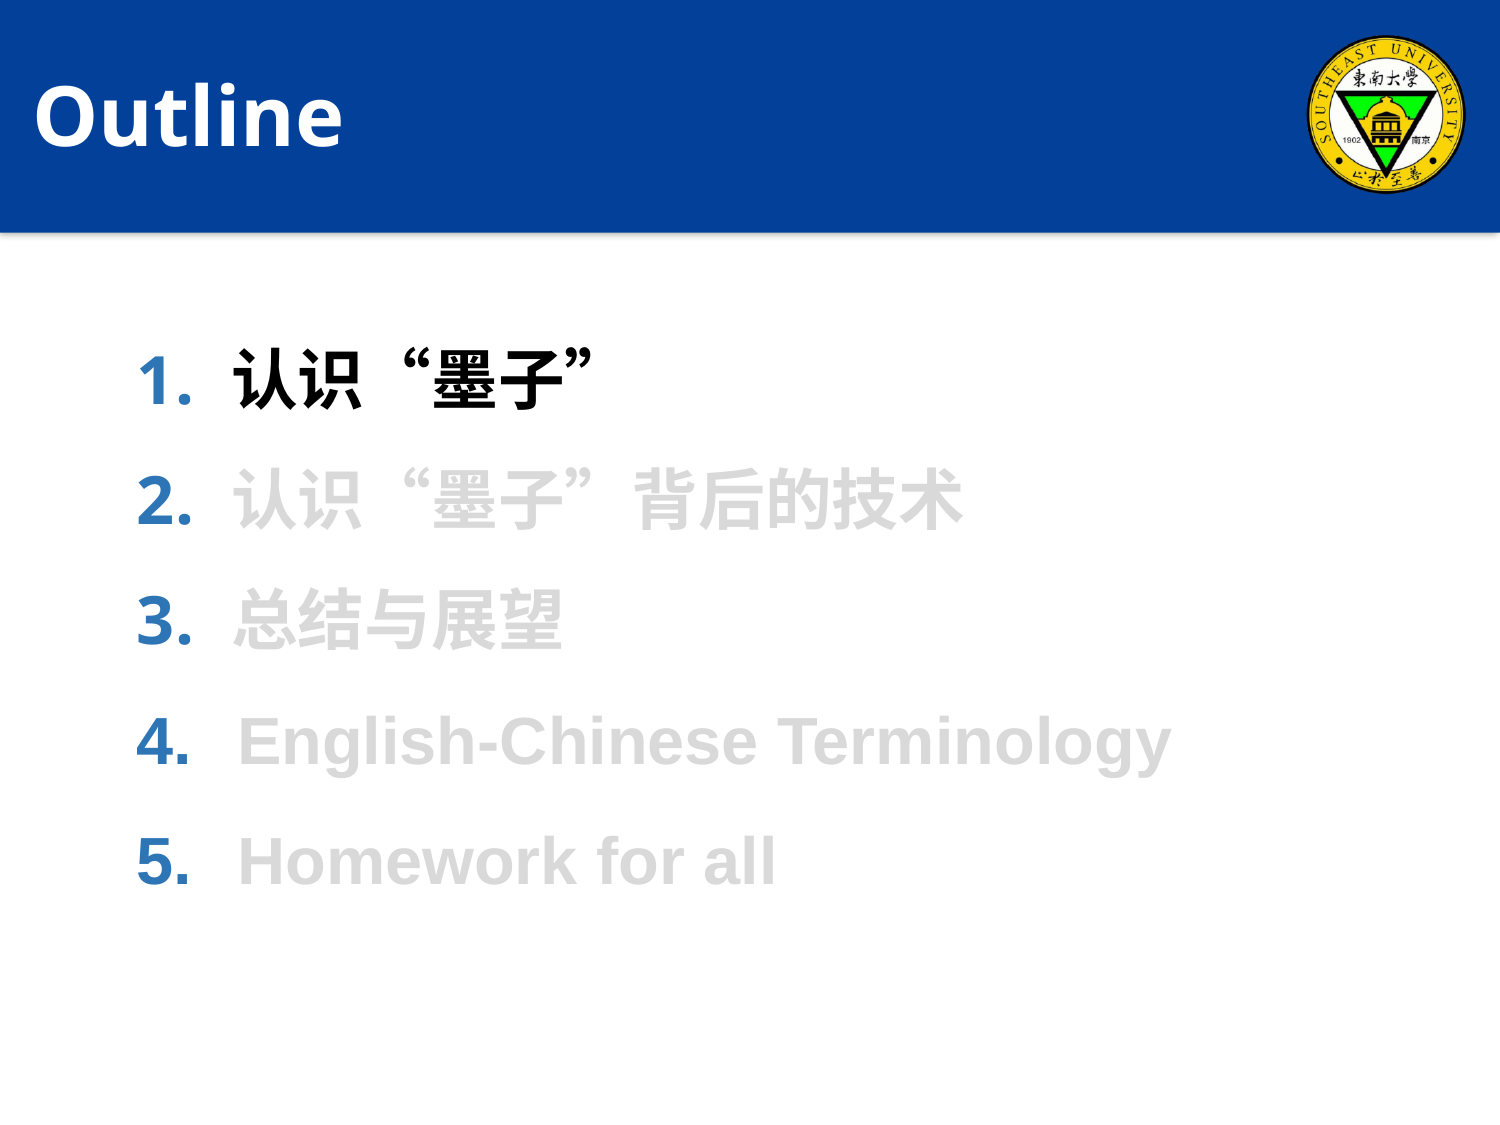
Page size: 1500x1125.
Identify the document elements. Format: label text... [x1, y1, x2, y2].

title Outline [17, 19, 1368, 207]
picture [1304, 32, 1467, 195]
text_box 认识“墨子” 认识“墨子”背后的技术 总结与展望 English-Chinese Terminology Homework for all [121, 290, 1386, 906]
